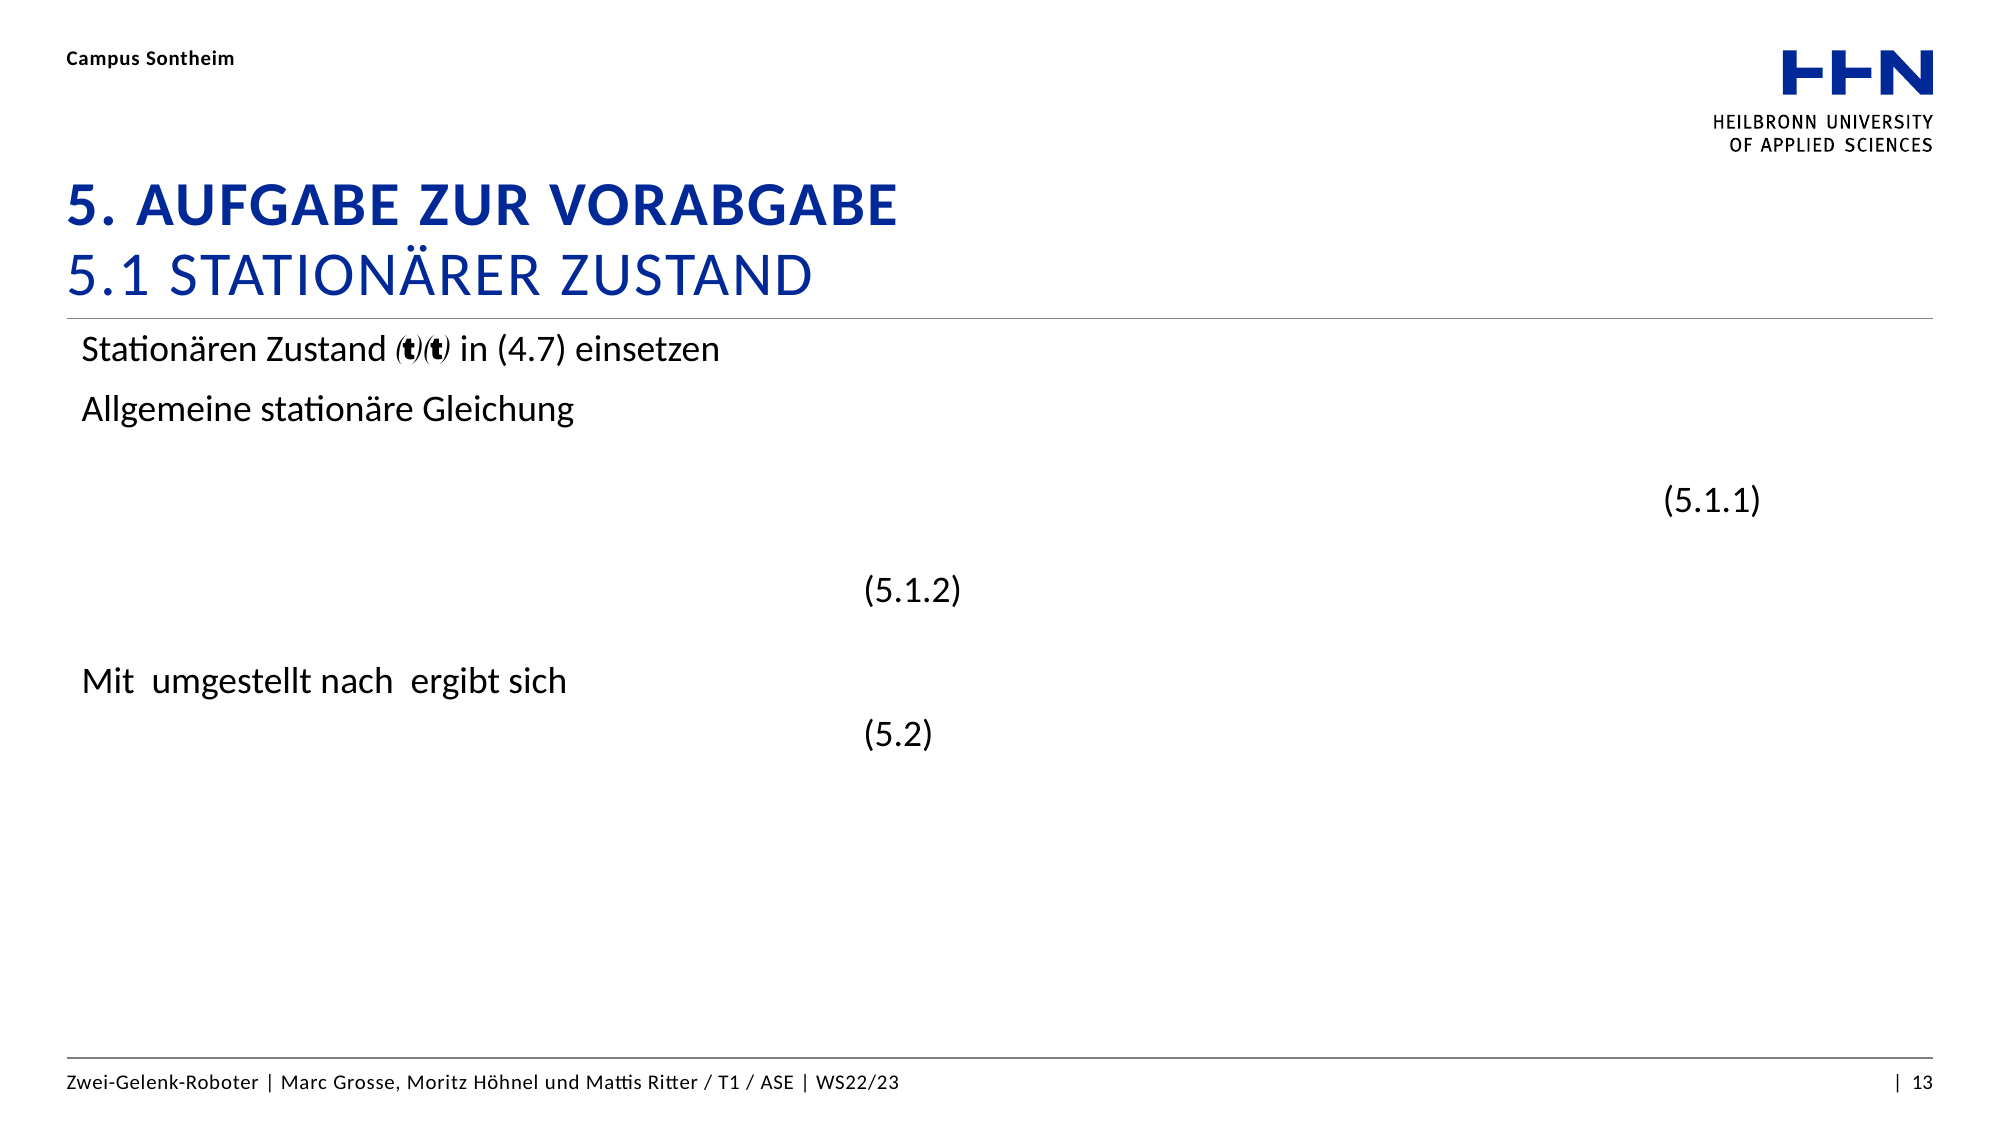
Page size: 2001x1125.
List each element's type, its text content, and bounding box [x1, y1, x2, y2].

title 5. Aufgabe zur Vorabgabe 5.1 Stationärer Zustand [66, 169, 1933, 311]
footer Zwei-Gelenk-Roboter | Marc Grosse, Moritz Höhnel und Mattis Ritter / T1 / ASE | WS22/23 [66, 1068, 1277, 1105]
slide_number Campus Sontheim [66, 45, 1277, 81]
slide_number | 13 [1621, 1068, 1933, 1105]
